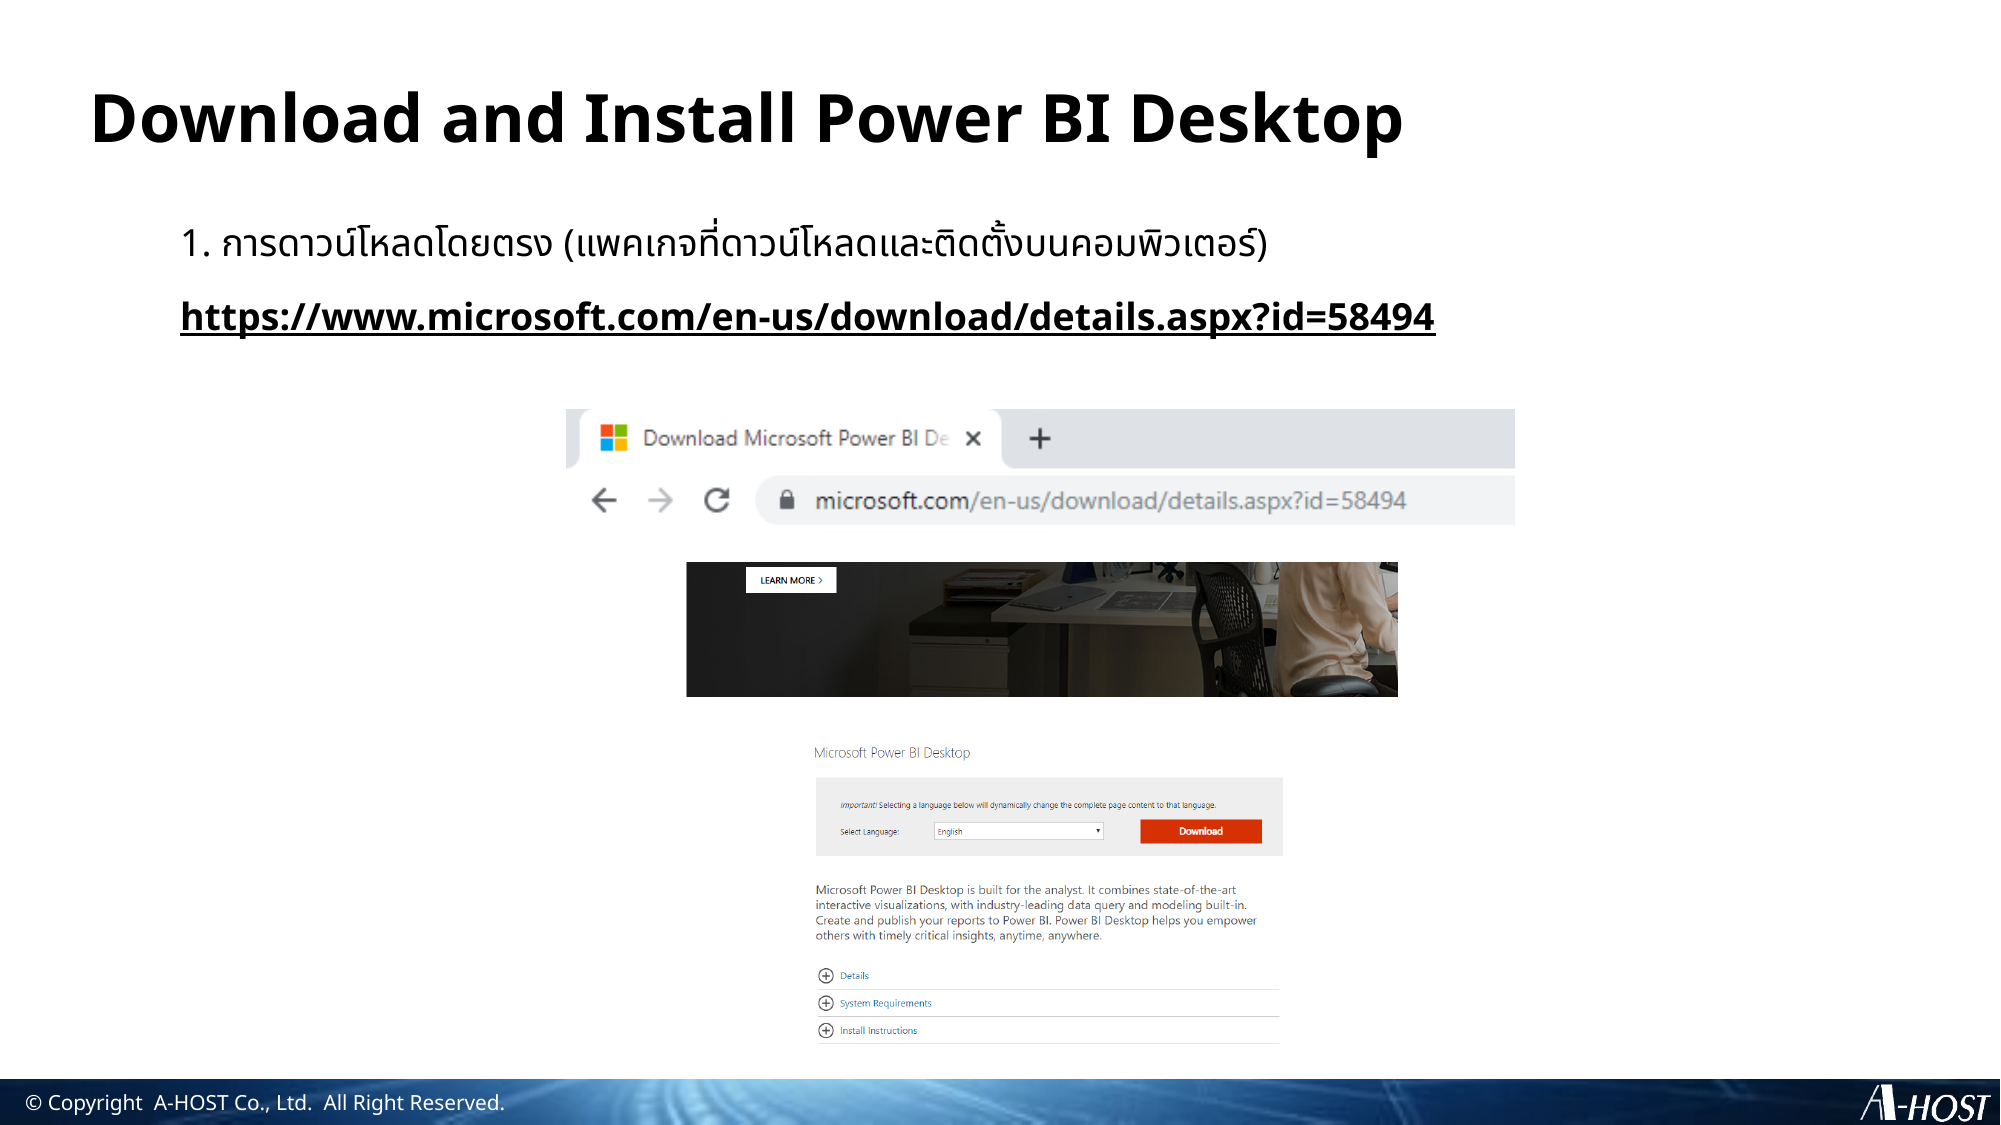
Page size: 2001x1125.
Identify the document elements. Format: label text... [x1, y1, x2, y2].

picture [682, 561, 1399, 1068]
text_box https://www.microsoft.com/en-us/download/details.aspx?id=58494 [165, 285, 1489, 352]
title Download and Install Power BI Desktop [74, 0, 1926, 165]
picture [565, 409, 1515, 534]
picture [0, 1079, 2000, 1125]
text_box 1. การดาวน์โหลดโดยตรง (แพคเกจที่ดาวน์โหลดและติดตั้งบนคอมพิวเตอร์) [165, 211, 1398, 285]
